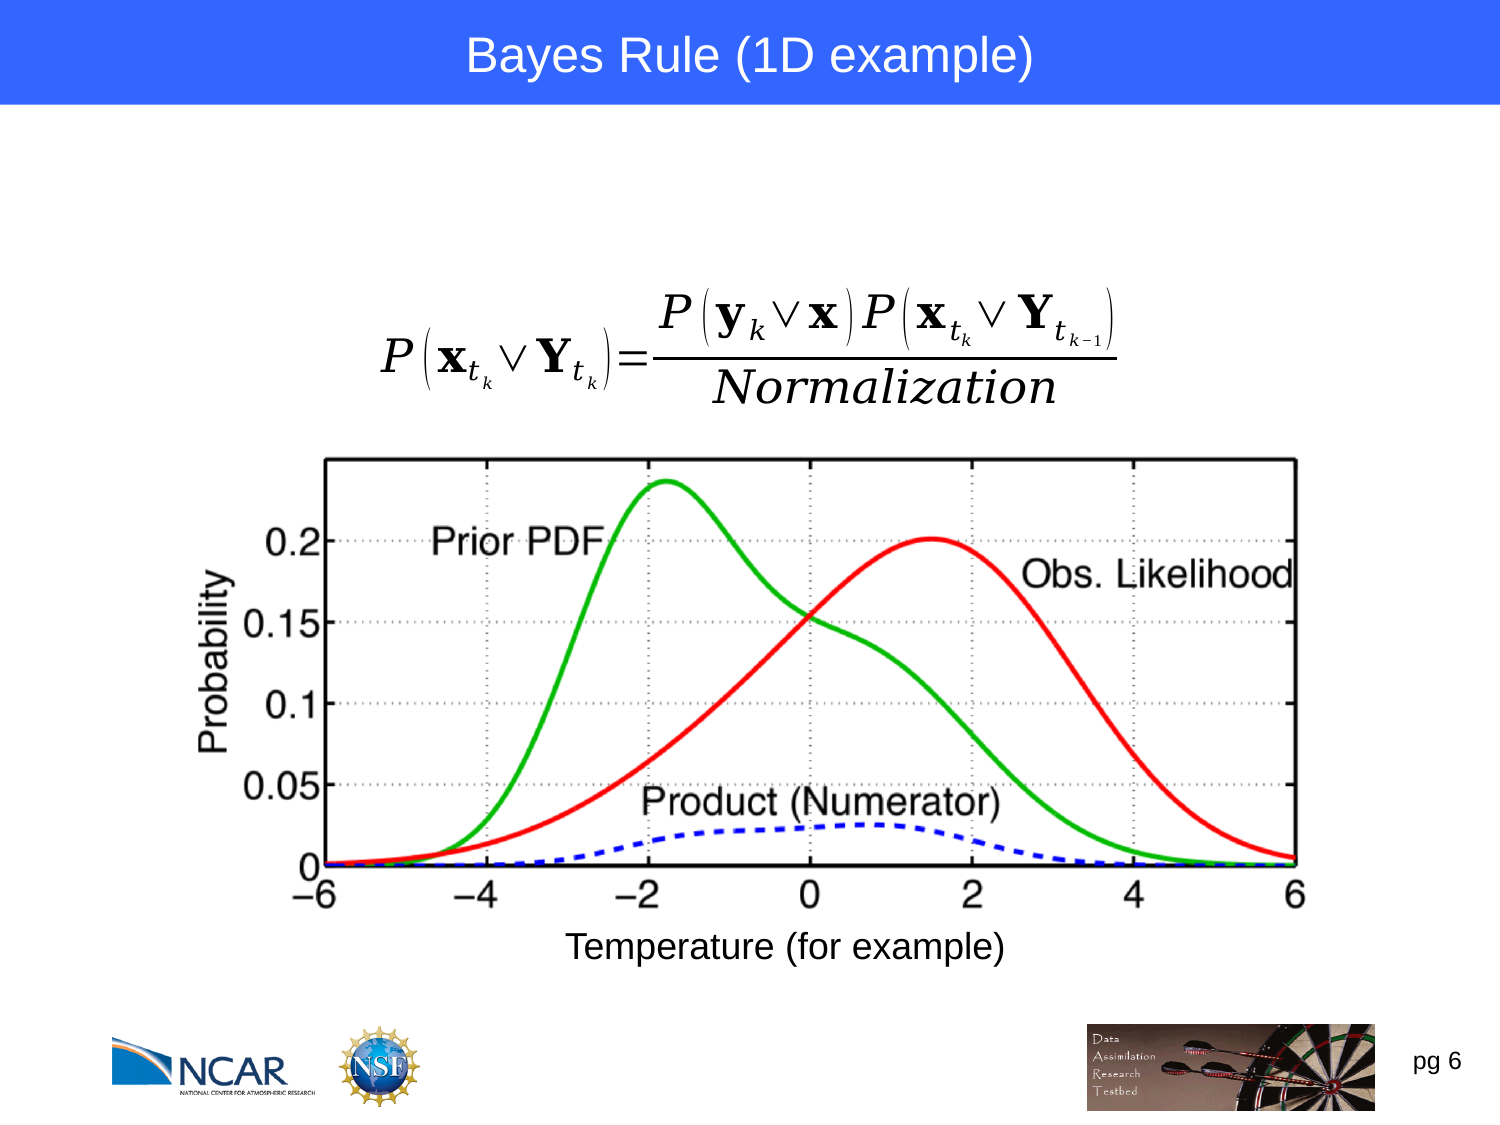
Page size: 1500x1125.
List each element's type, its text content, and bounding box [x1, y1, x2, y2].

text_box Bayes Rule (1D example) [0, 0, 1500, 105]
picture [1087, 1024, 1375, 1111]
picture [518, 119, 980, 1125]
picture [337, 1024, 421, 1108]
picture [112, 1037, 315, 1095]
text_box Temperature (for example) [983, 914, 1200, 975]
